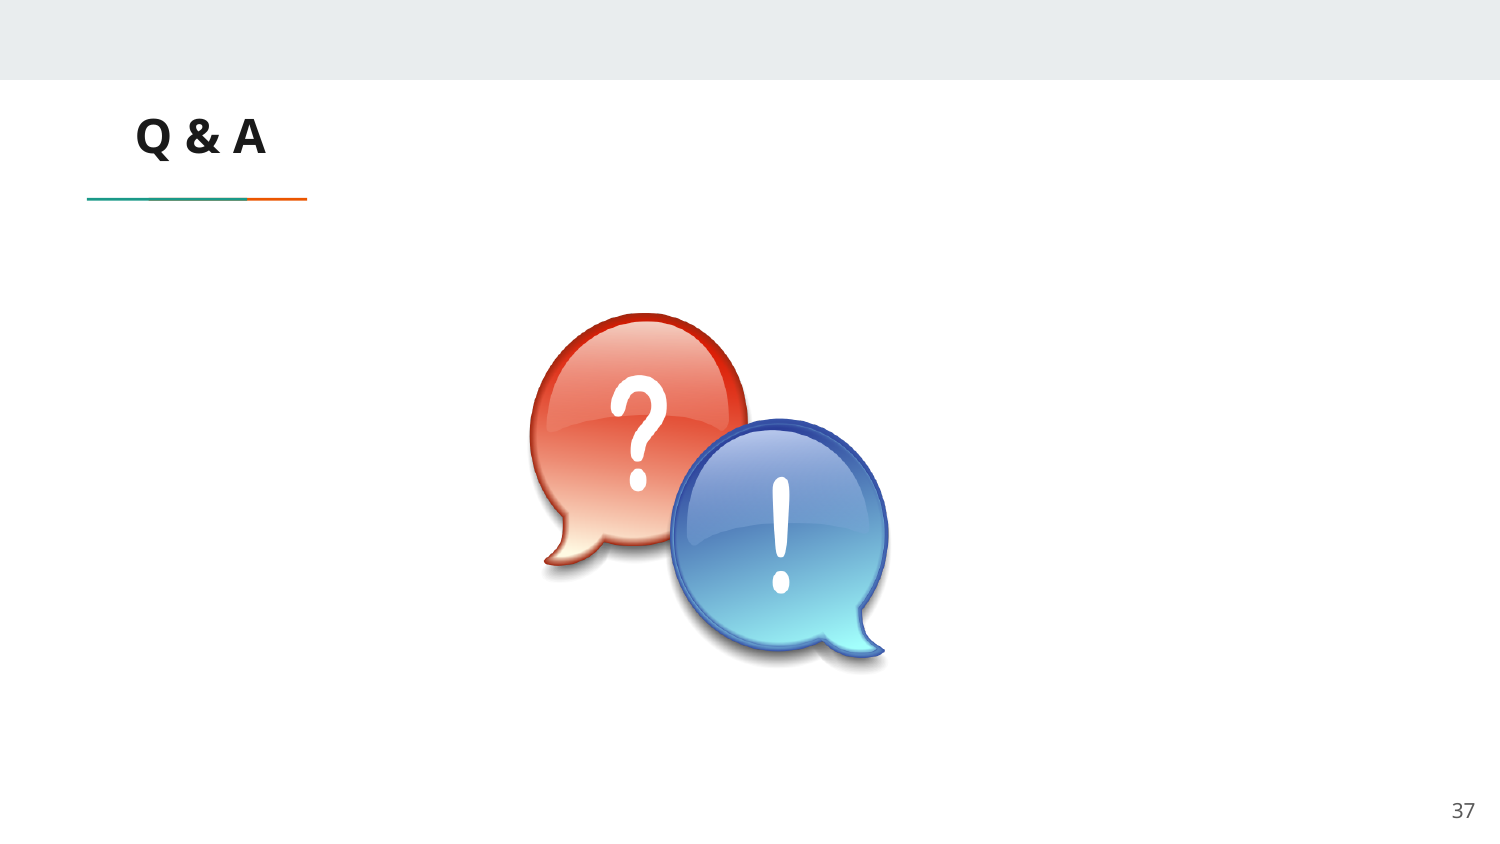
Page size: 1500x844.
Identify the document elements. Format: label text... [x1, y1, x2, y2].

title Q & A [119, 90, 1381, 179]
slide_number 37 [1400, 779, 1491, 844]
picture [527, 310, 892, 676]
